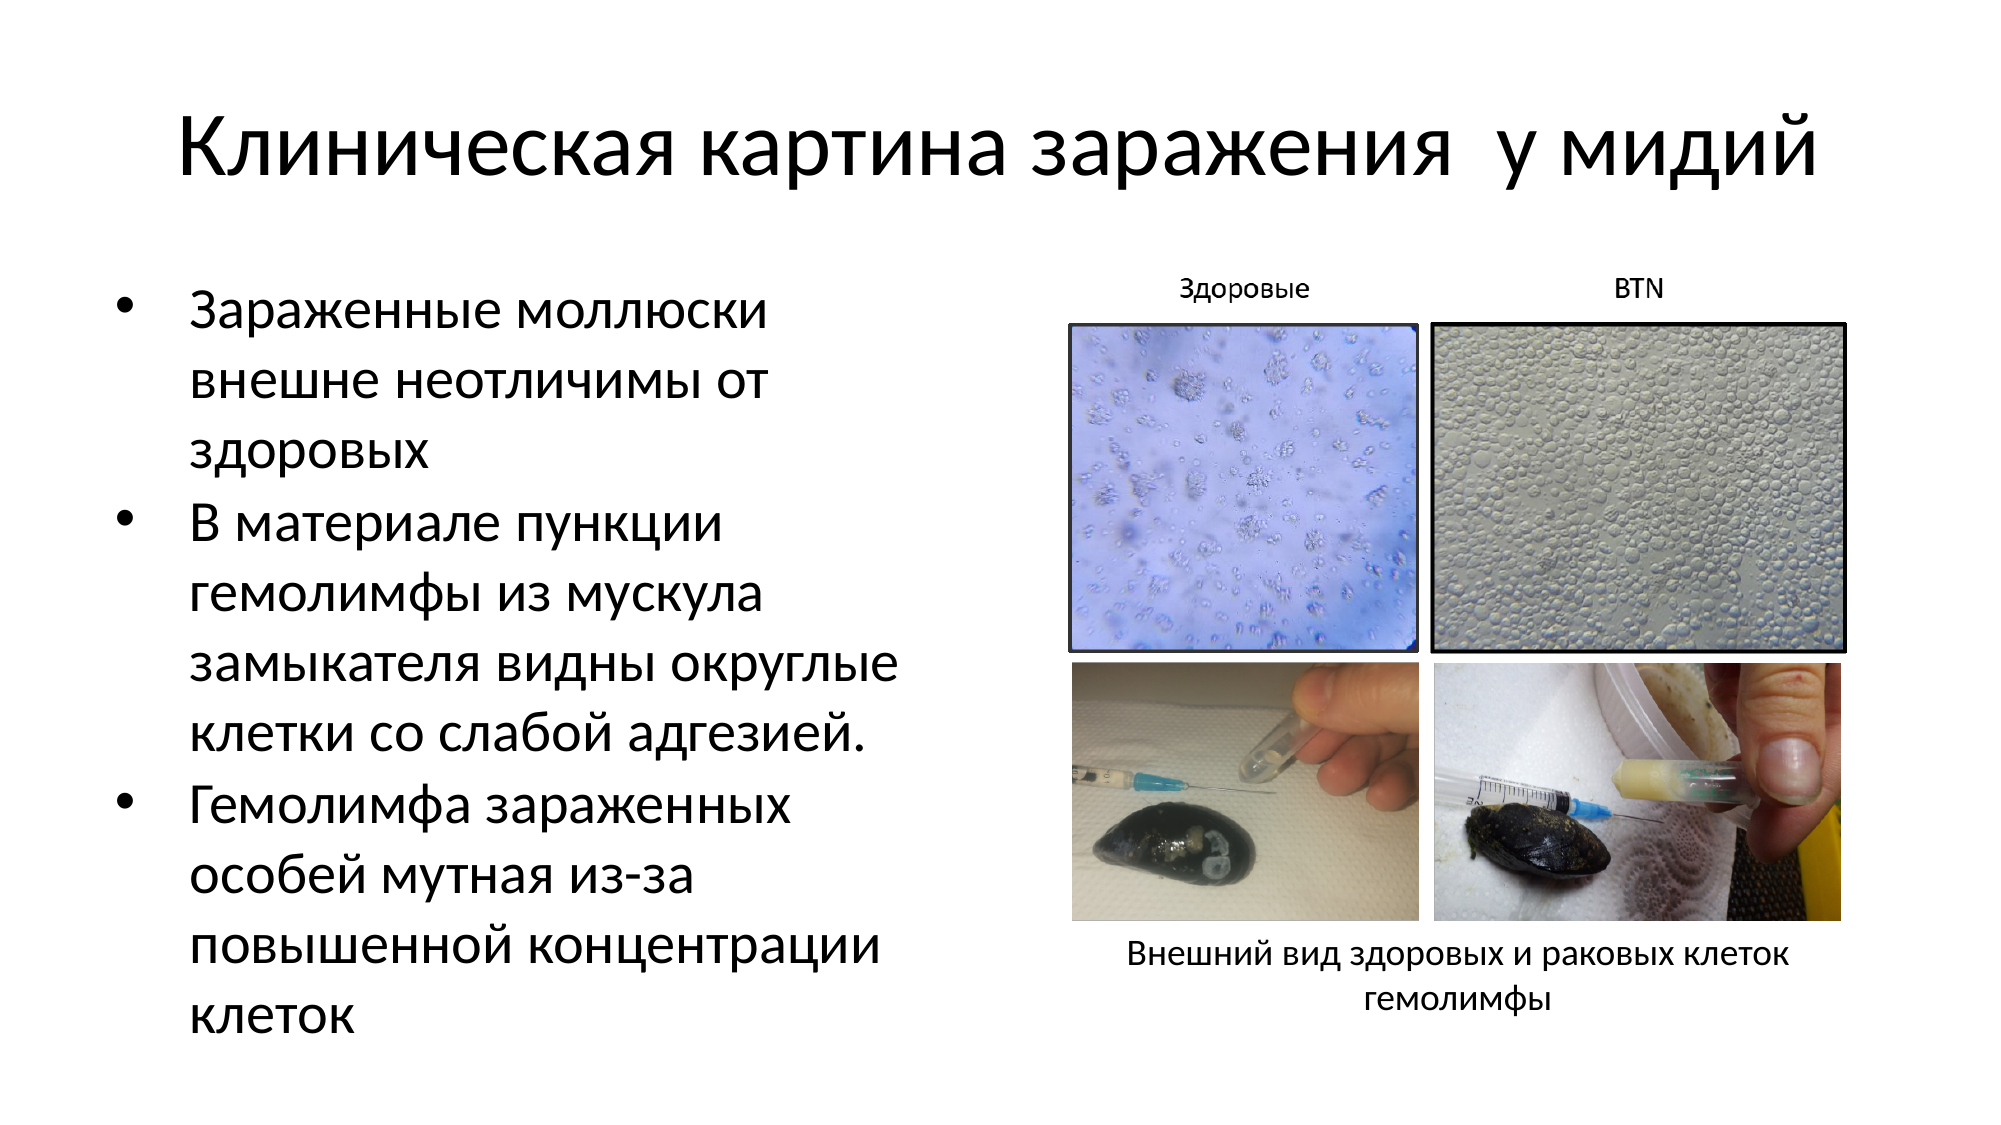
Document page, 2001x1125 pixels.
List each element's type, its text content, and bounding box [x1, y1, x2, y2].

text_box Внешний вид здоровых и раковых клеток гемолимфы [1016, 920, 1900, 1005]
picture [1068, 262, 1849, 921]
list Зараженные моллюски внешне неотличимы от здоровых В материале пункции гемолимфы из мускула замыкателя видны округлые клетки со слабой адгезией. Гемолимфа зараженных особей мутная из-за повышенной концентрации клеток [99, 262, 984, 1005]
